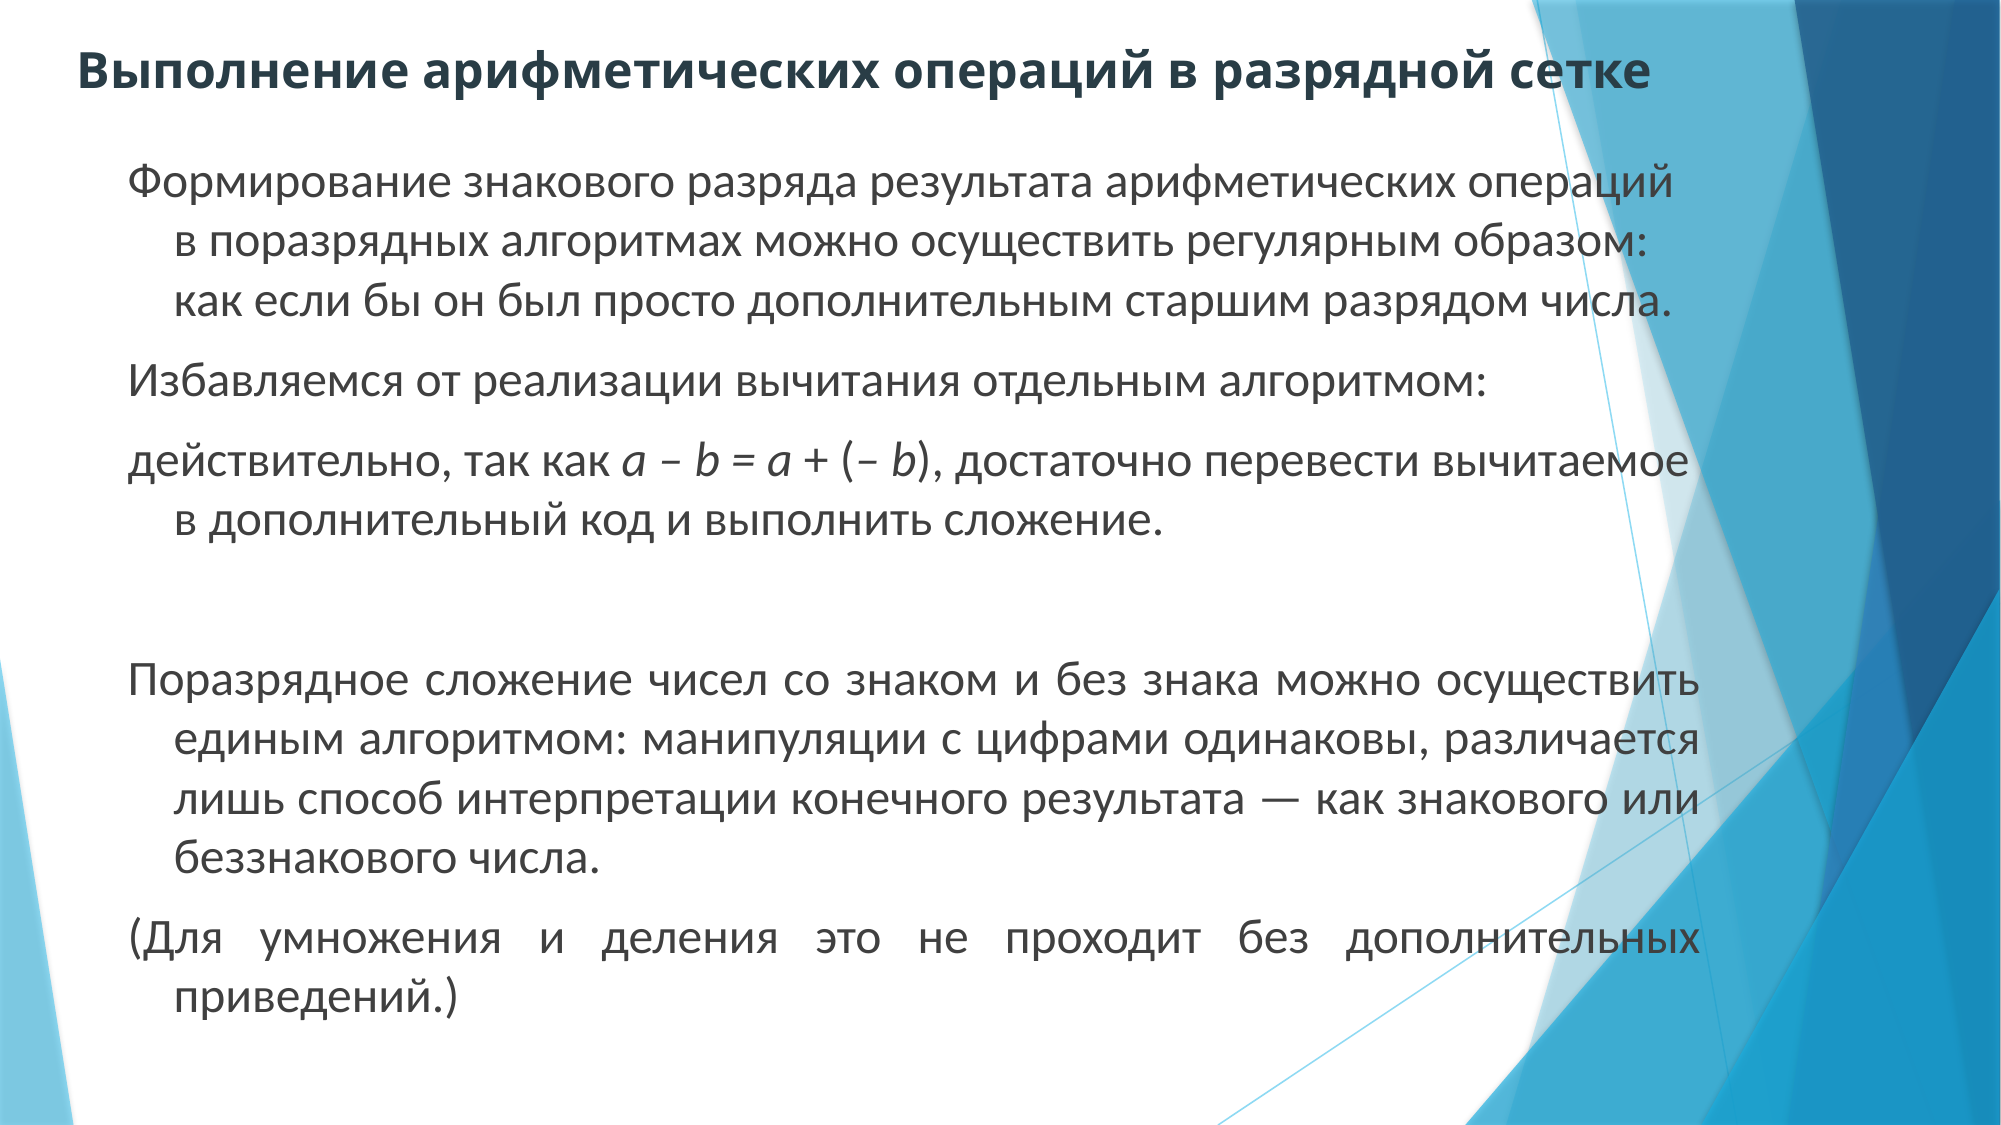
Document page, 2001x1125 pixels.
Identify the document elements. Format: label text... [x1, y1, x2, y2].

title Выполнение арифметических операций в разрядной сетке [61, 30, 1782, 102]
list Формирование знакового разряда результата арифметических операций в поразрядных алгоритмах можно осуществить регулярным образом: как если бы он был просто дополнительным старшим разрядом числа. Избавляемся от реализации вычитания отдельным алгоритмом: действительно, так как а – b = а + (– b), достаточно перевести вычитаемое в дополнительный код и выполнить сложение. Поразрядное сложение чисел со знаком и без знака можно осуществить единым алгоритмом: манипуляции с цифрами одинаковы, различается лишь способ интерпретации конечного результата — как знакового или беззнакового числа. (Для умножения и деления это не проходит без дополнительных приведений.) [99, 140, 1716, 1035]
